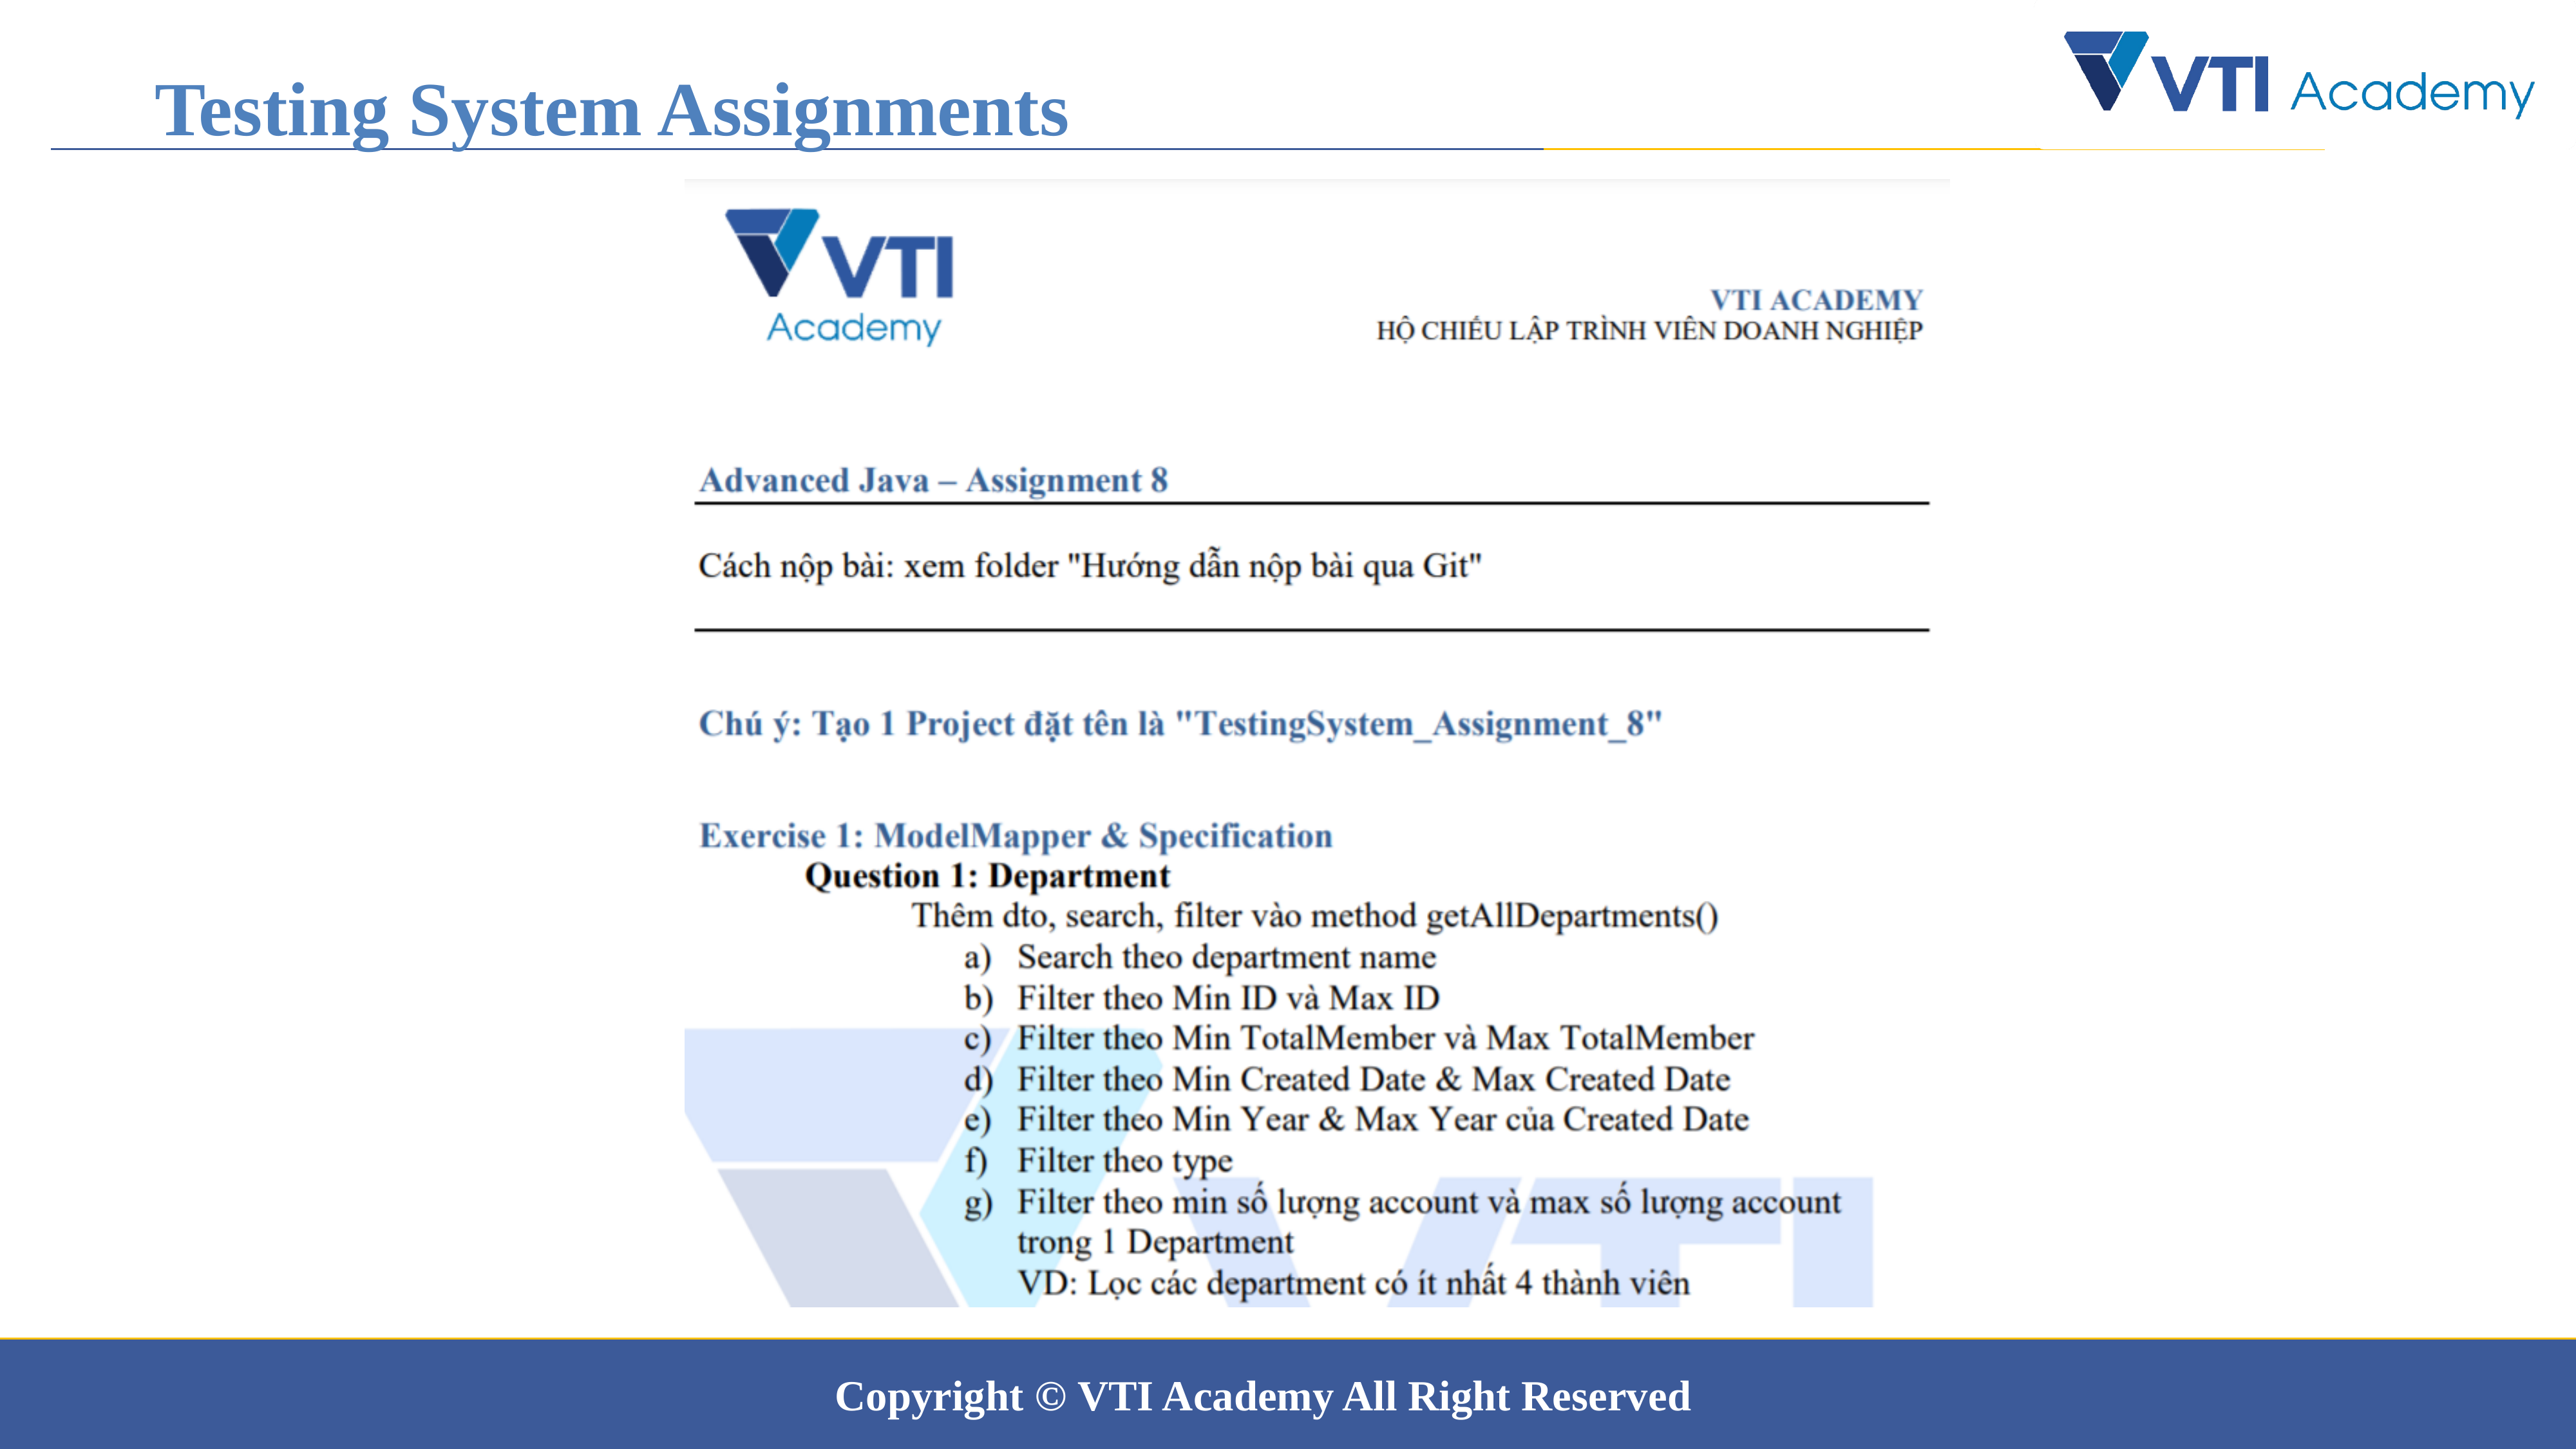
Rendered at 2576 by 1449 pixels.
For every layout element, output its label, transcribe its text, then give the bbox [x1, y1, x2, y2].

picture [685, 179, 1950, 1307]
picture [2034, 0, 2576, 149]
text_box Testing System Assignments [145, 54, 1510, 156]
